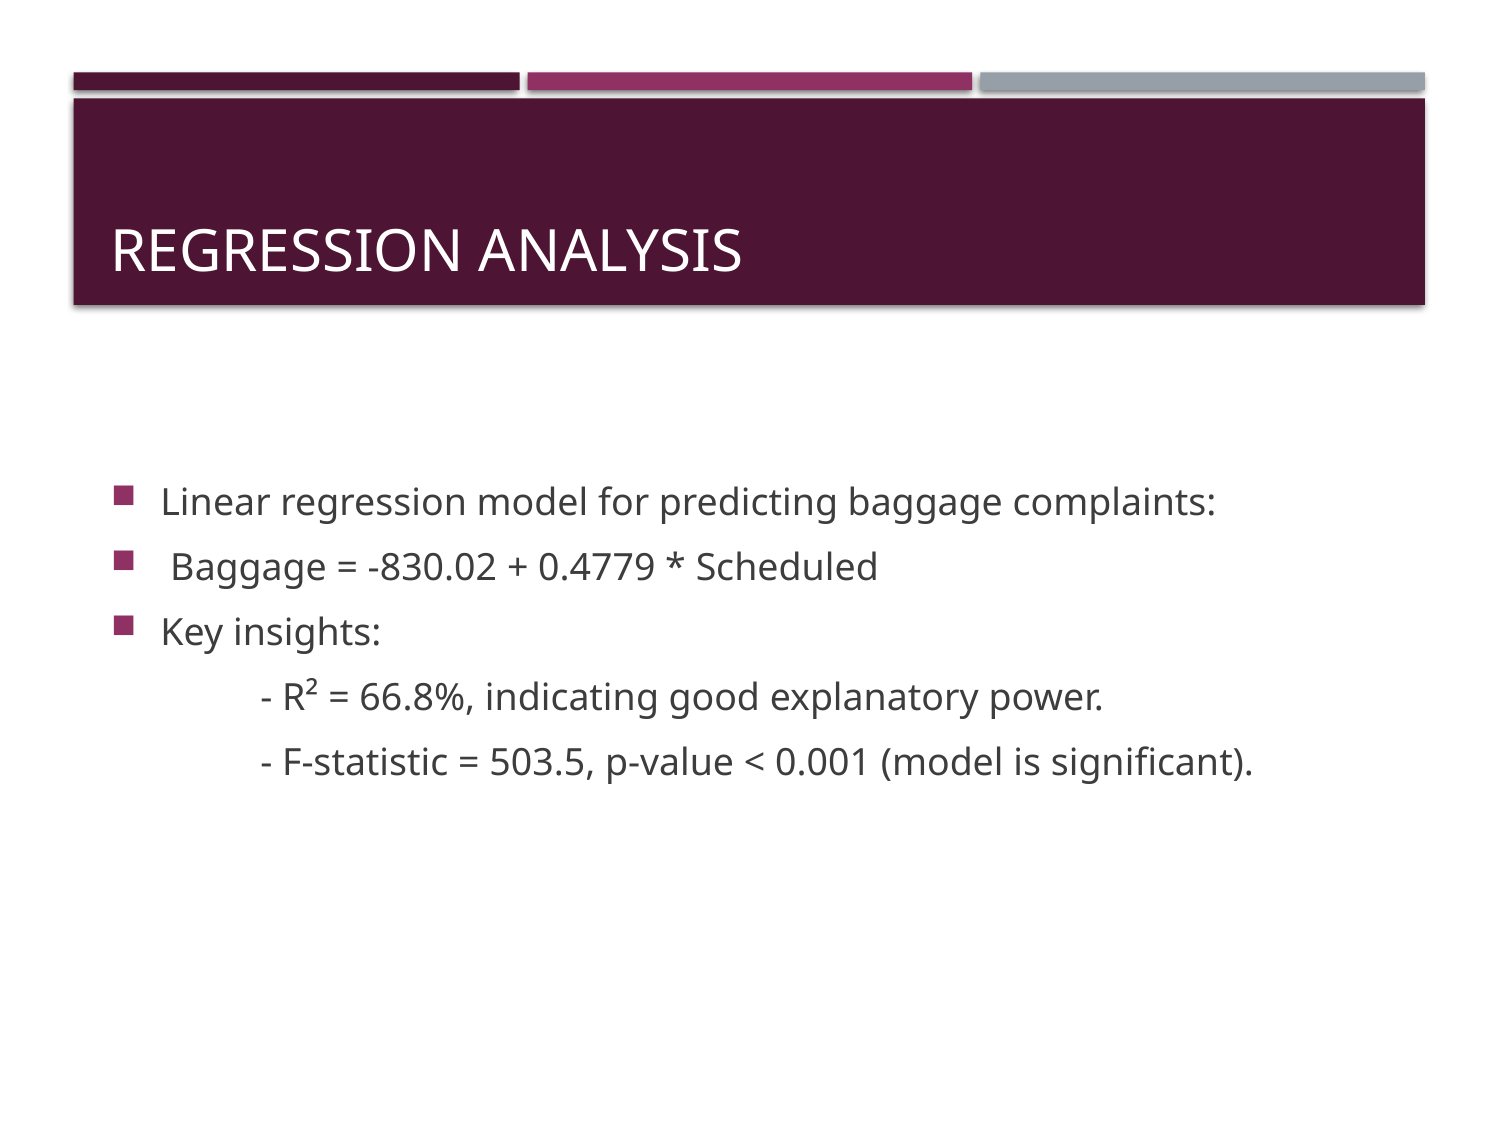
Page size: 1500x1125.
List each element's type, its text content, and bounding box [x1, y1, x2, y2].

title Regression Analysis [95, 112, 1406, 291]
list Linear regression model for predicting baggage complaints: Baggage = -830.02 + 0.4779 * Scheduled Key insights: - R² = 66.8%, indicating good explanatory power. - F-statistic = 503.5, p-value < 0.001 (model is significant). [95, 365, 1406, 962]
